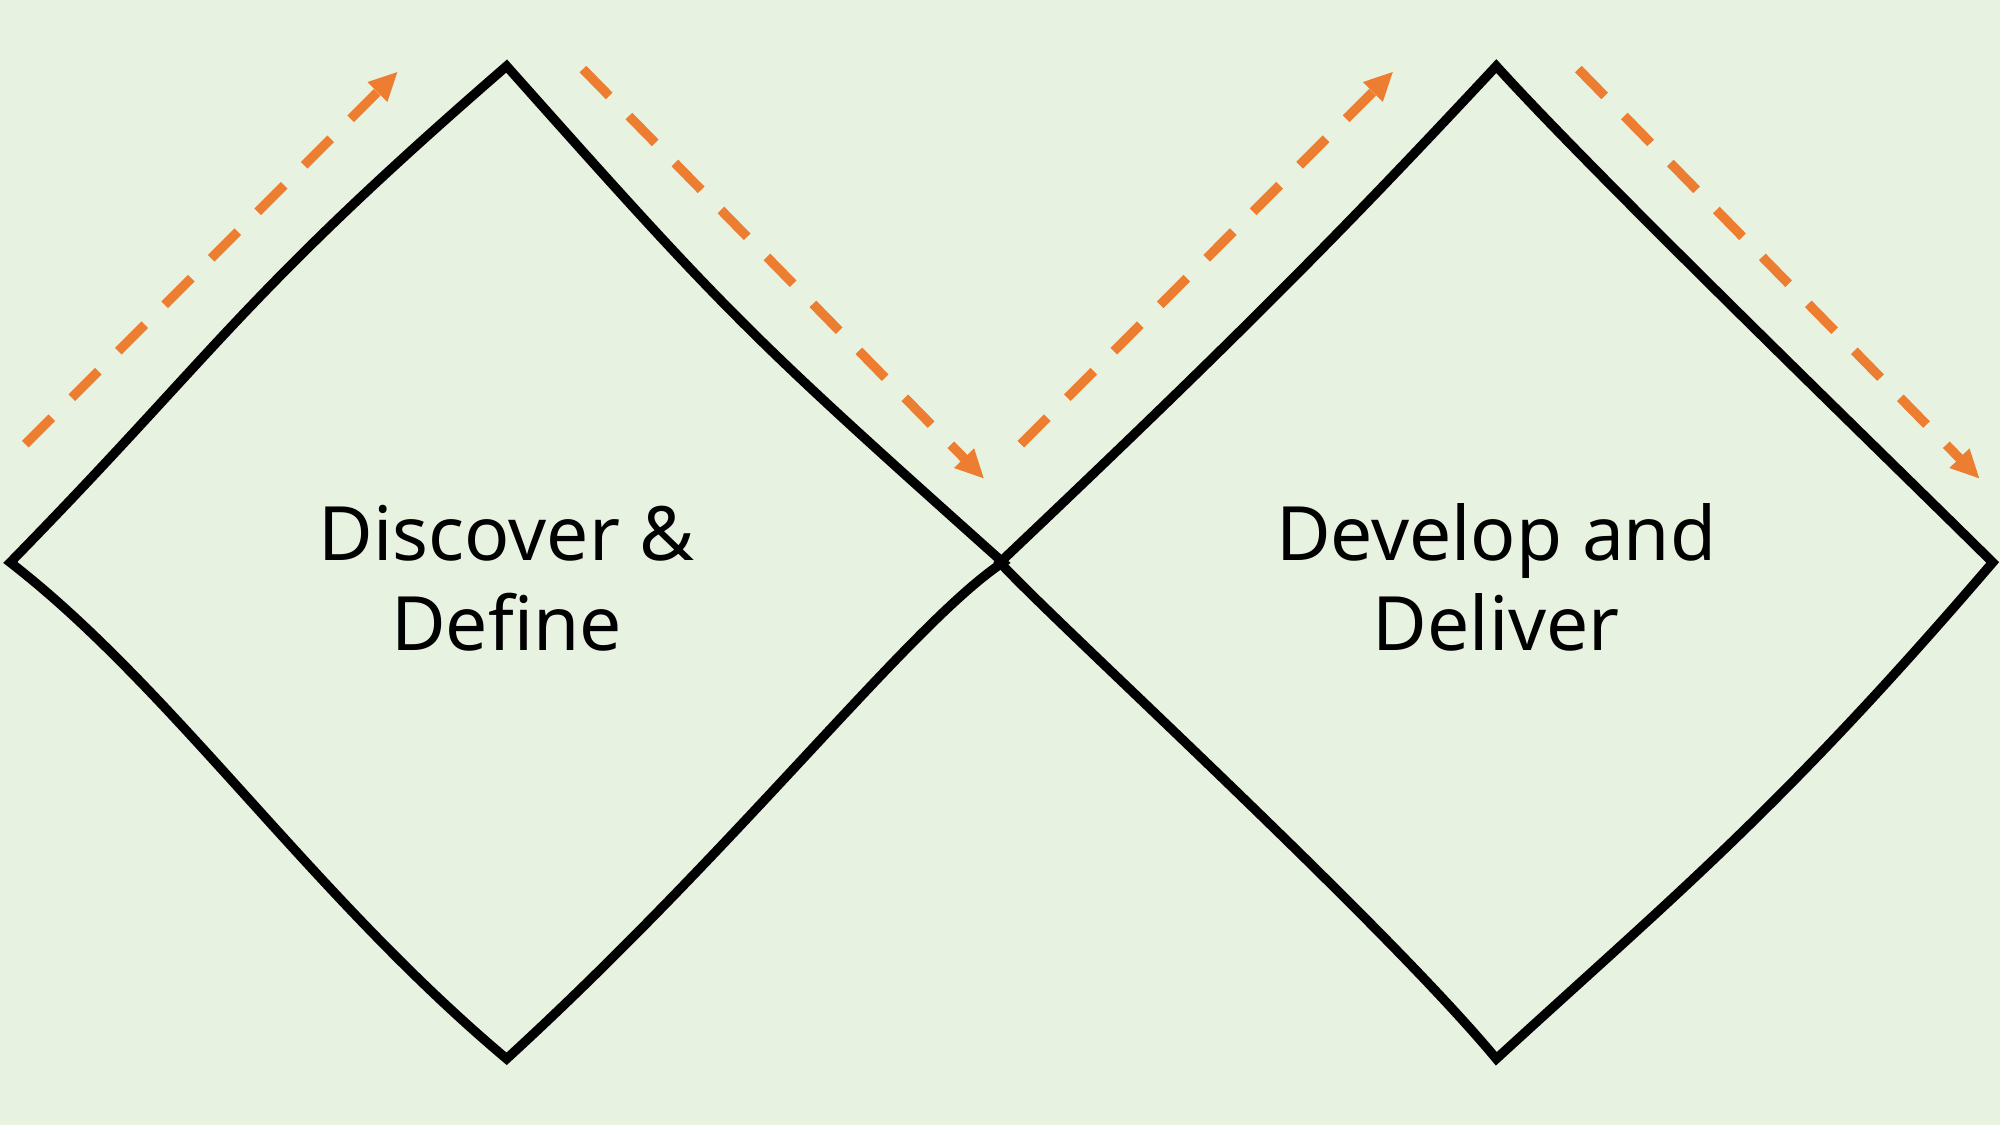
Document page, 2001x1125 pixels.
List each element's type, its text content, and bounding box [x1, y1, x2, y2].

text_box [582, 69, 984, 479]
text_box Develop and Deliver [1188, 478, 1805, 673]
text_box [1578, 69, 1980, 479]
text_box Discover & Define [198, 478, 815, 673]
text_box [1020, 72, 1393, 445]
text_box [25, 72, 398, 445]
text_box [998, 64, 1995, 1061]
text_box [8, 64, 1001, 1061]
